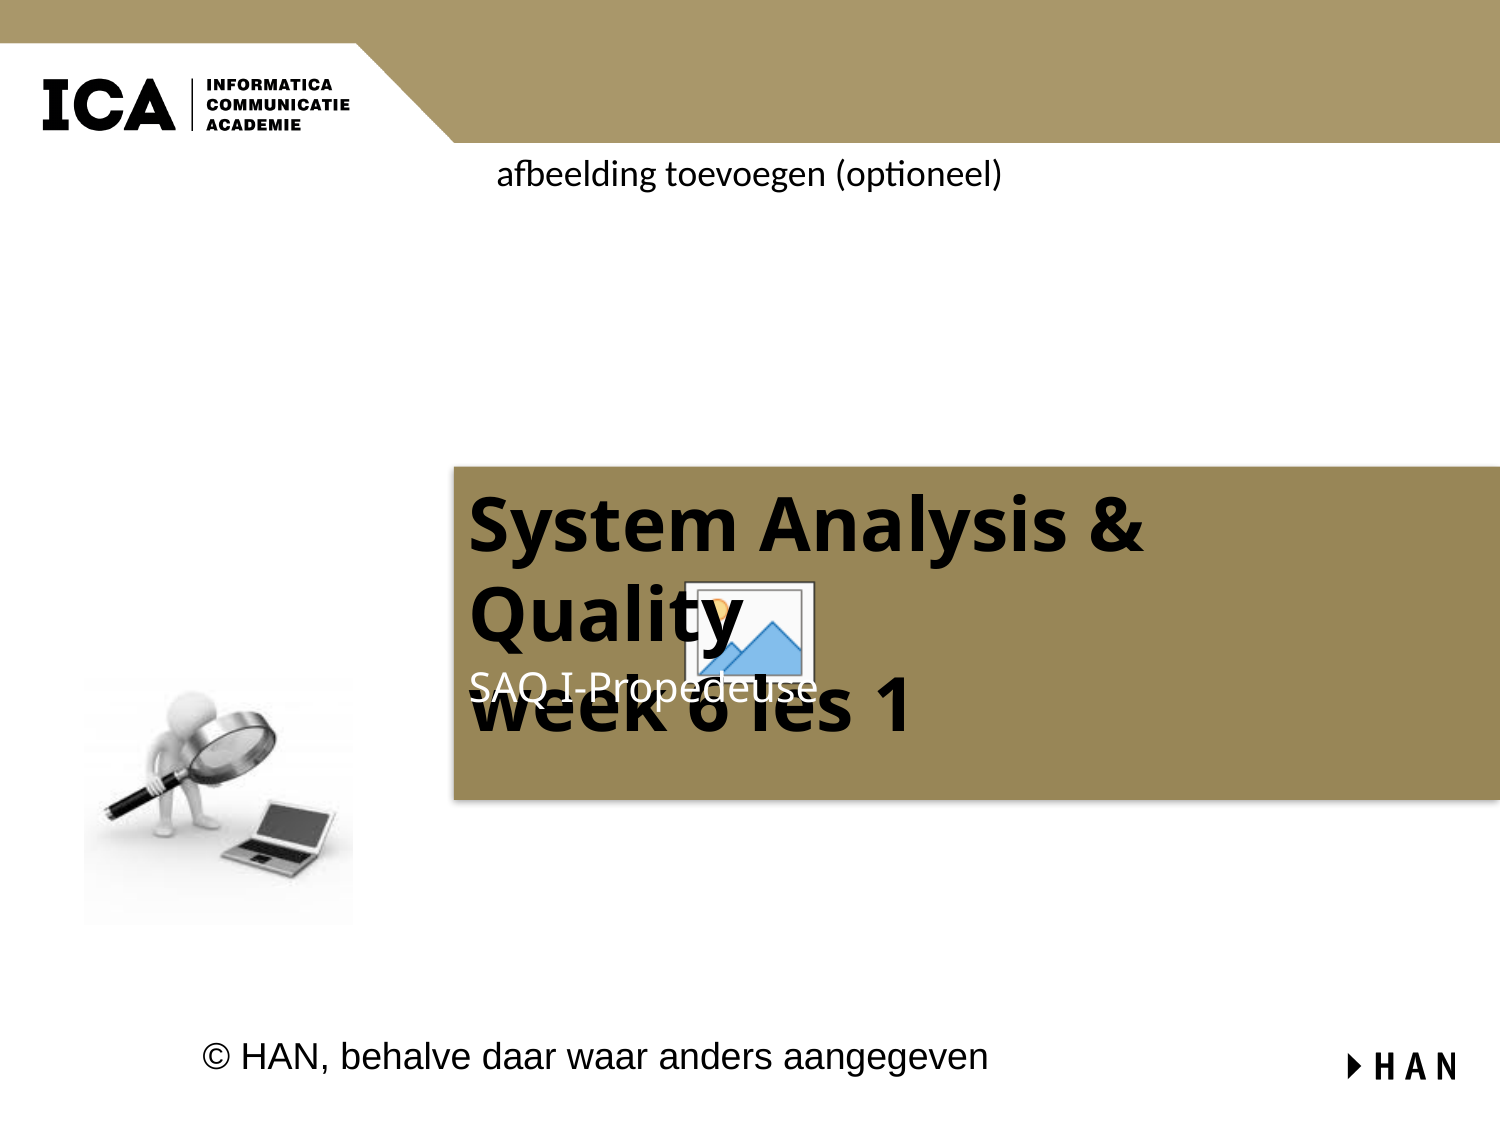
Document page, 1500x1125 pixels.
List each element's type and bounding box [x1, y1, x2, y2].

picture [0, 141, 1500, 1125]
